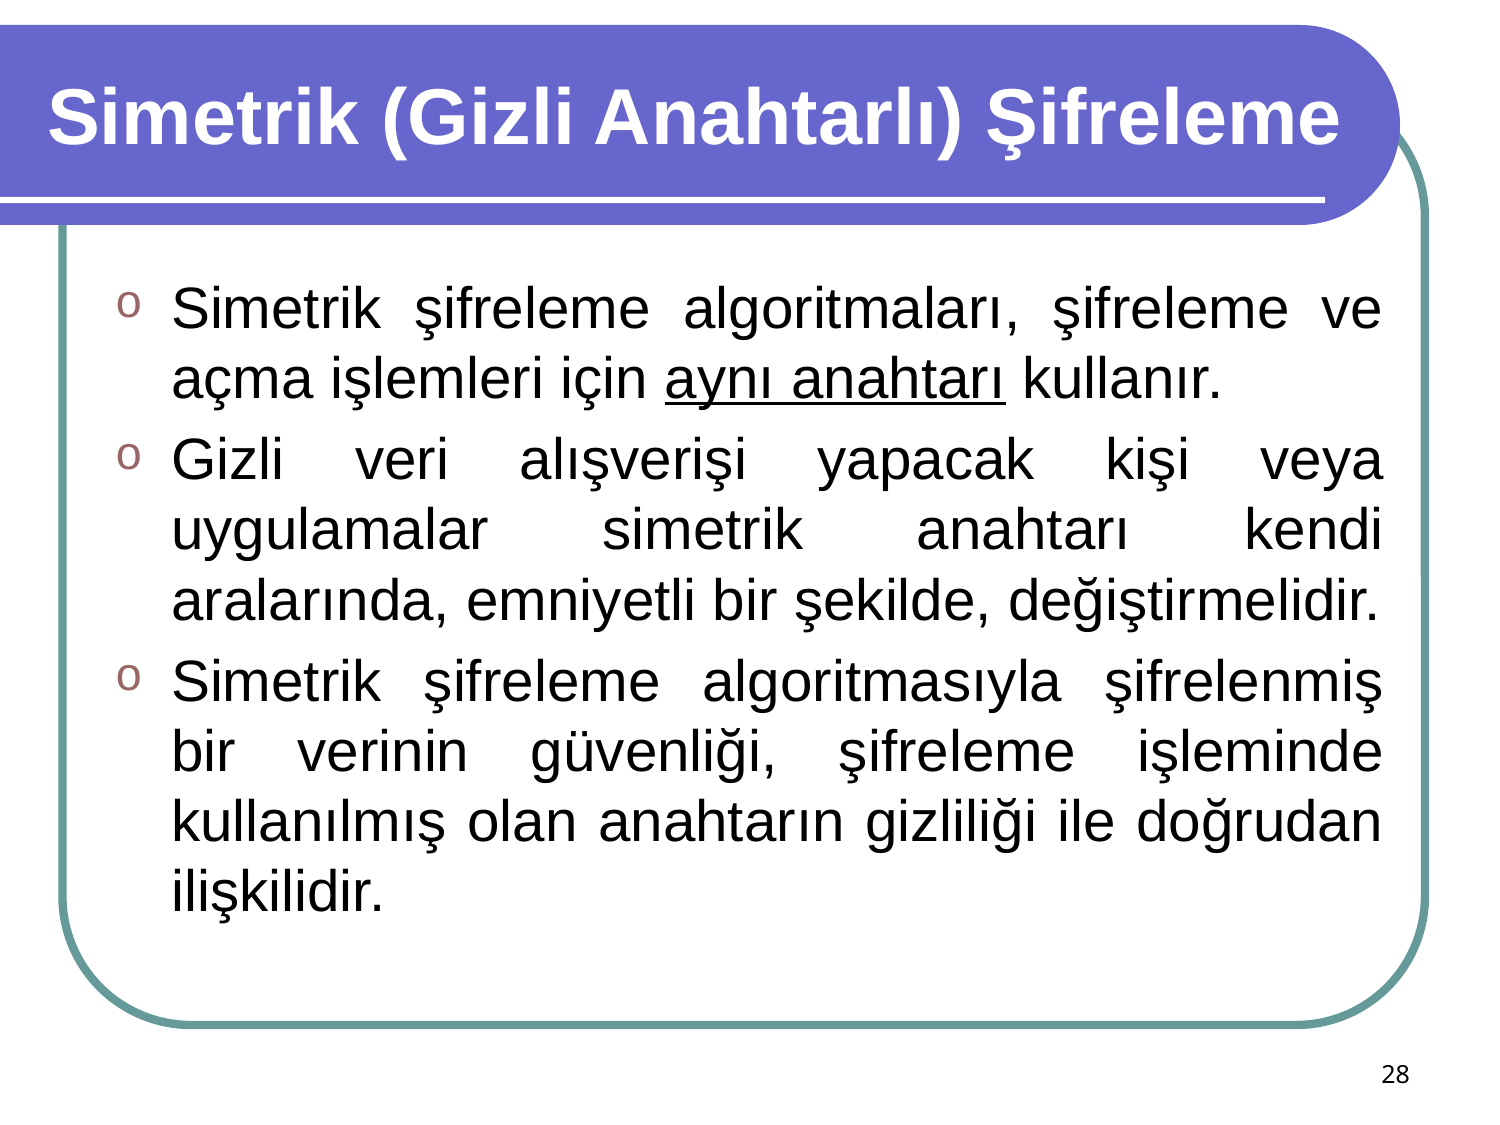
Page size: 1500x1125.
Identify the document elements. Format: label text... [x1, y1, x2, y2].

list Simetrik şifreleme algoritmaları, şifreleme ve açma işlemleri için aynı anahtarı kullanır. Gizli veri alışverişi yapacak kişi veya uygulamalar simetrik anahtarı kendi aralarında, emniyetli bir şekilde, değiştirmelidir. Simetrik şifreleme algoritmasıyla şifrelenmiş bir verinin güvenliği, şifreleme işleminde kullanılmış olan anahtarın gizliliği ile doğrudan ilişkilidir. [99, 262, 1400, 988]
slide_number 28 [1074, 1025, 1425, 1100]
title Simetrik (Gizli Anahtarlı) Şifreleme [32, 37, 1389, 188]
